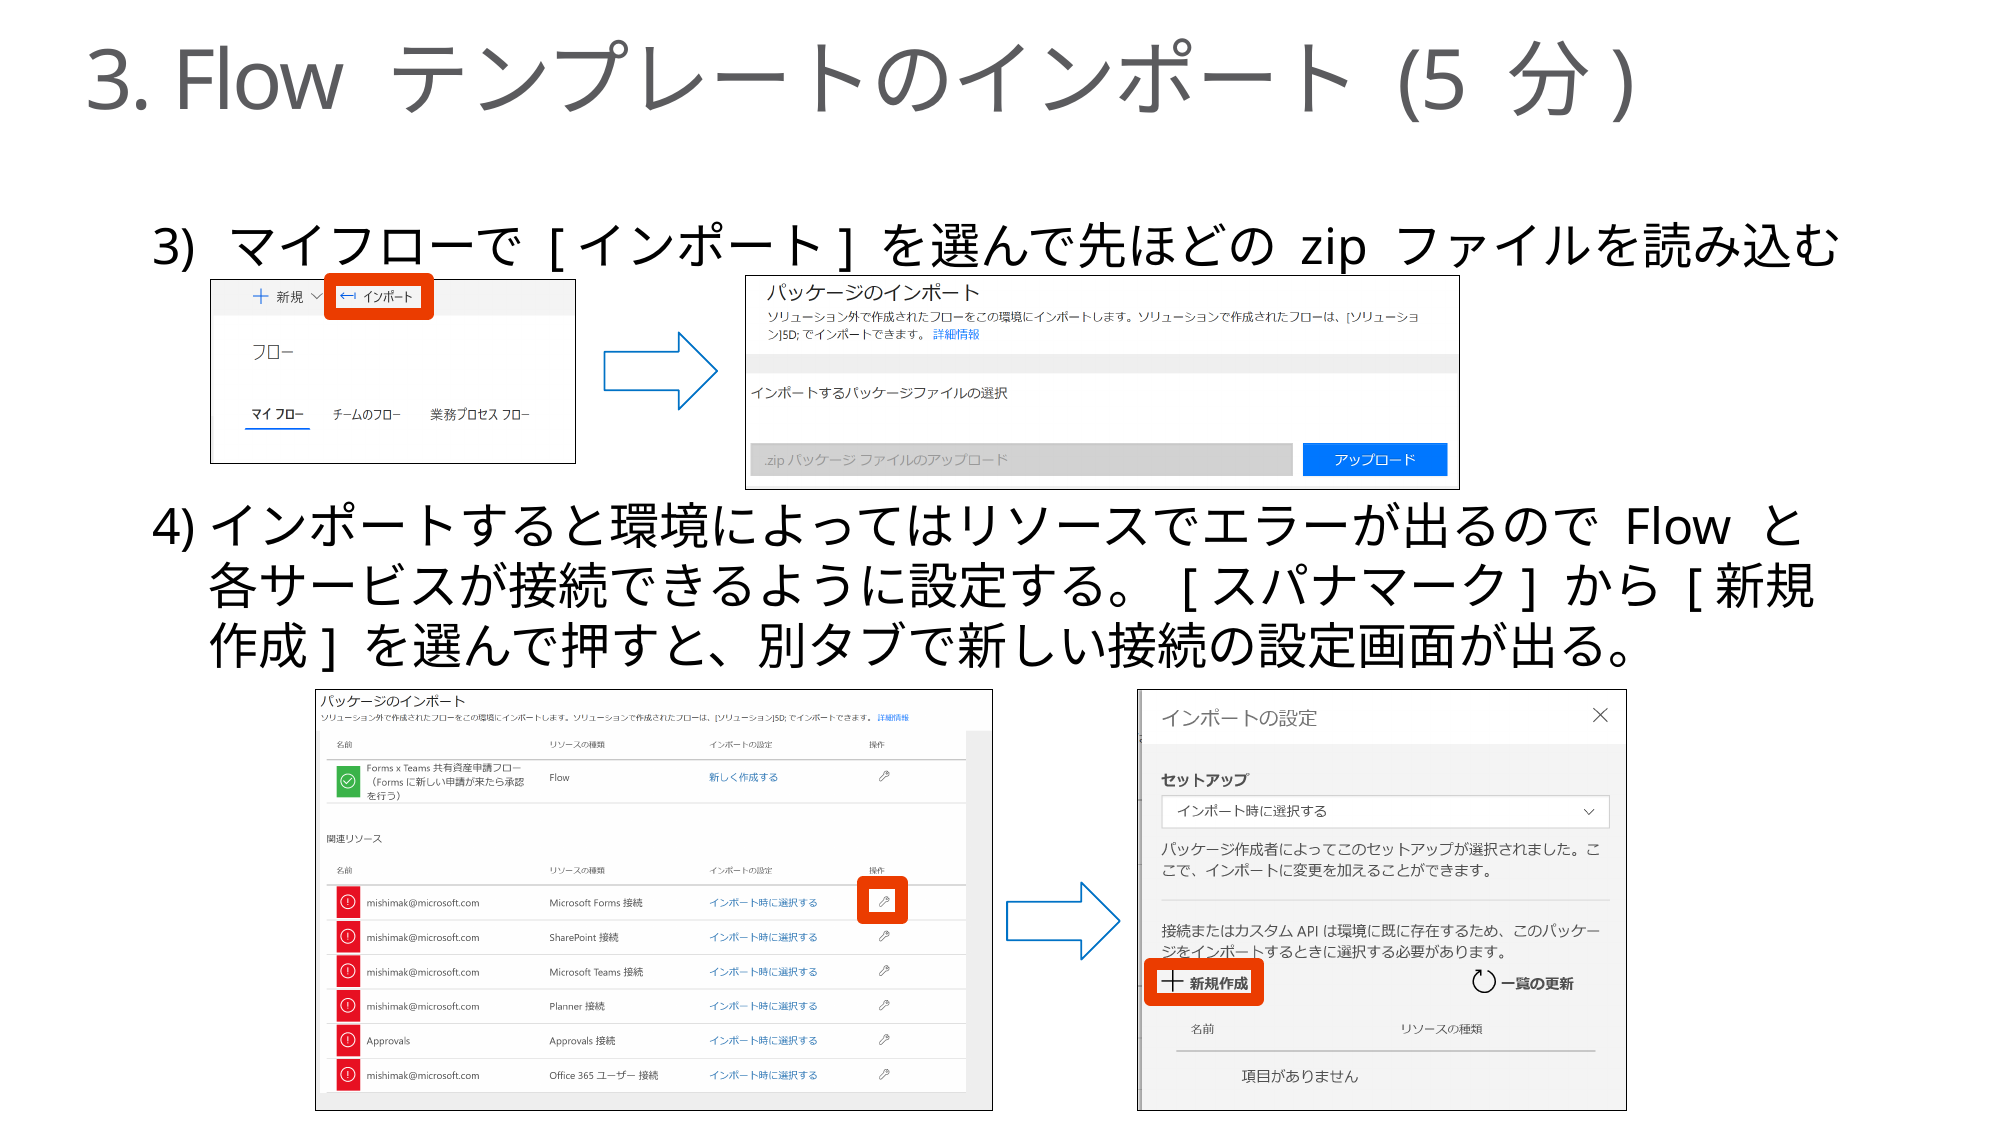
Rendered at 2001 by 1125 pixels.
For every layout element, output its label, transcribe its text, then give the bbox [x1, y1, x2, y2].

picture [209, 279, 576, 464]
picture [314, 689, 993, 1111]
title 3. Flow テンプレートのインポート (5 分) [85, 37, 2000, 161]
text_box [603, 331, 718, 411]
text_box [1006, 881, 1121, 961]
text_box マイフローで [インポート] を選んで先ほどの zip ファイルを読み込む インポートすると環境によってはリソースでエラーが出るので Flow と各サービスが接続できるように設定する。 [スパナマーク] から [新規作成] を選んで押すと、別タブで新しい接続の設定画面が出る。 [138, 206, 1862, 982]
picture [1136, 689, 1627, 1111]
picture [745, 274, 1461, 490]
